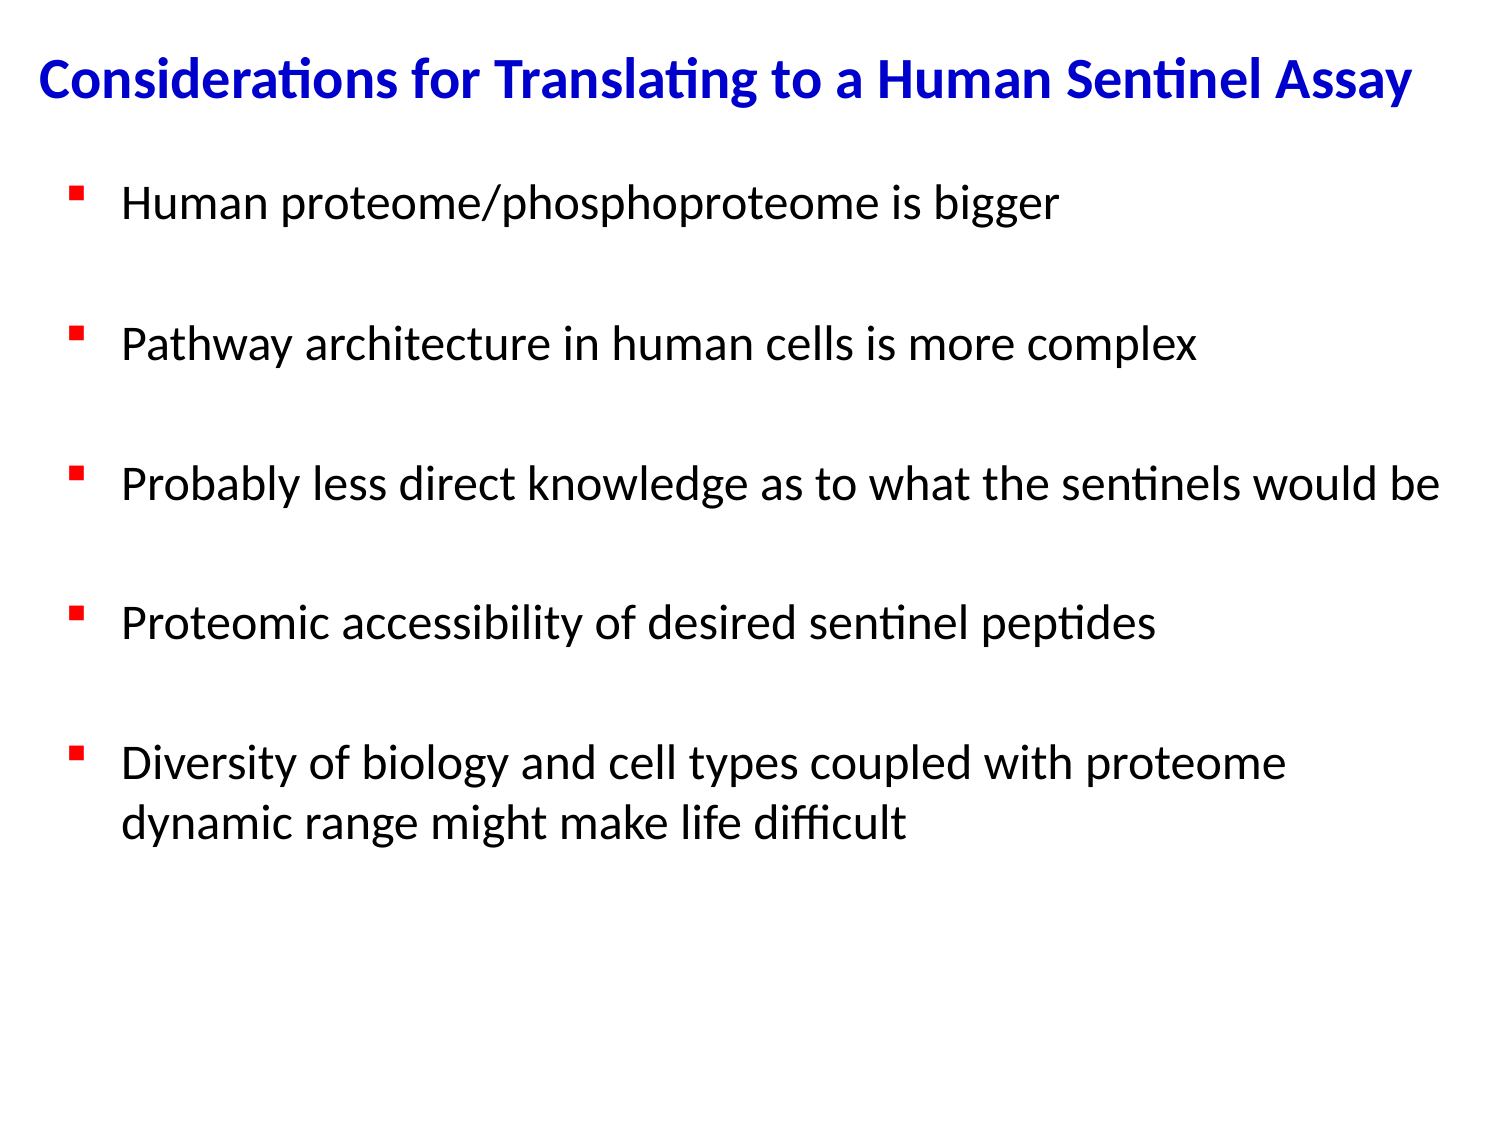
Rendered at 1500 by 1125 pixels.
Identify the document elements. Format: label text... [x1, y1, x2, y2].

title Considerations for Translating to a Human Sentinel Assay [24, 12, 1475, 138]
list Human proteome/phosphoproteome is bigger Pathway architecture in human cells is more complex Probably less direct knowledge as to what the sentinels would be Proteomic accessibility of desired sentinel peptides Diversity of biology and cell types coupled with proteome dynamic range might make life difficult [50, 162, 1463, 1025]
